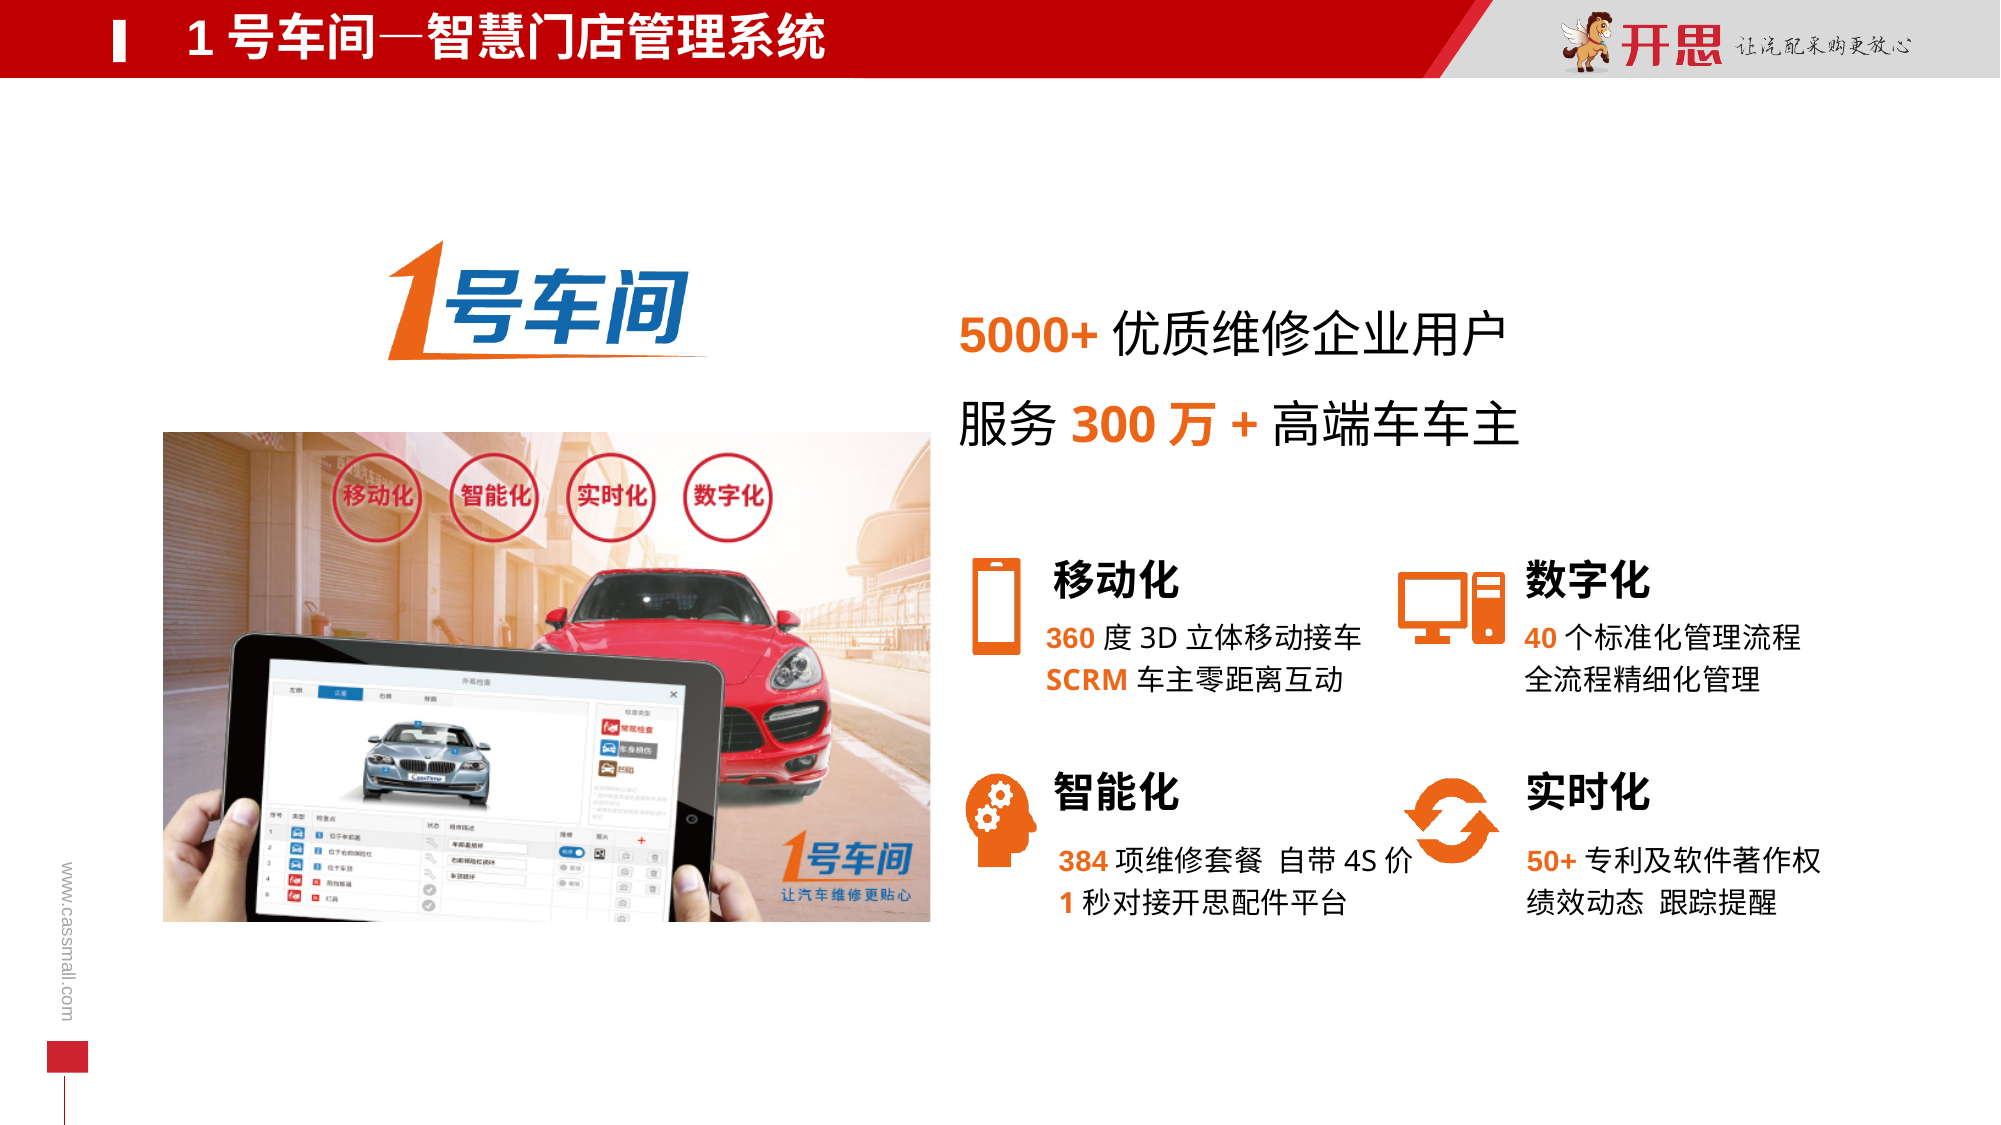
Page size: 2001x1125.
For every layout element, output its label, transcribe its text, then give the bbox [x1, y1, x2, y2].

text_box [112, 19, 127, 63]
picture [163, 432, 931, 922]
text_box 5000+优质维修企业用户 服务300万+高端车车主 [944, 264, 1570, 460]
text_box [948, 545, 1839, 925]
text_box 1号车间—智慧门店管理系统 [171, 0, 841, 74]
picture [351, 229, 742, 367]
picture [1550, 9, 1922, 76]
